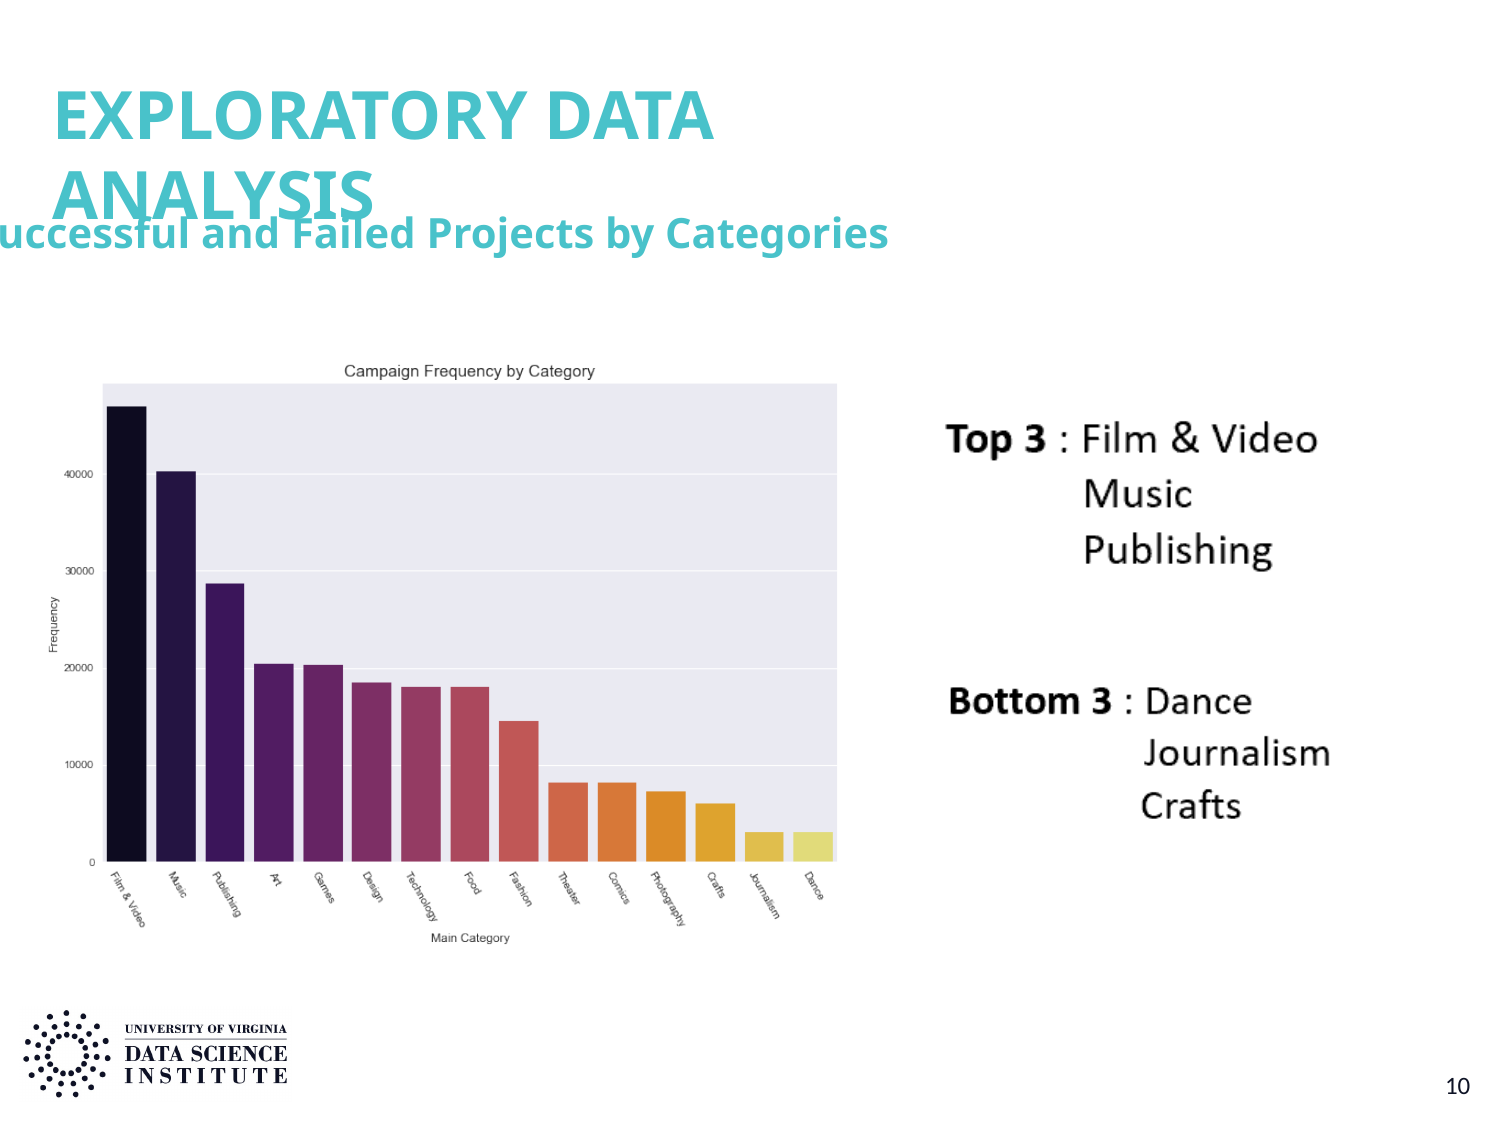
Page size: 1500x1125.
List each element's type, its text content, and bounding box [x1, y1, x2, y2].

text_box EXPLORATORY DATA ANALYSIS [37, 65, 911, 199]
slide_number 10 [1404, 1056, 1486, 1113]
text_box Successful and Failed Projects by Categories [0, 199, 929, 314]
picture [897, 398, 1459, 600]
picture [19, 1006, 292, 1102]
picture [41, 357, 1404, 952]
